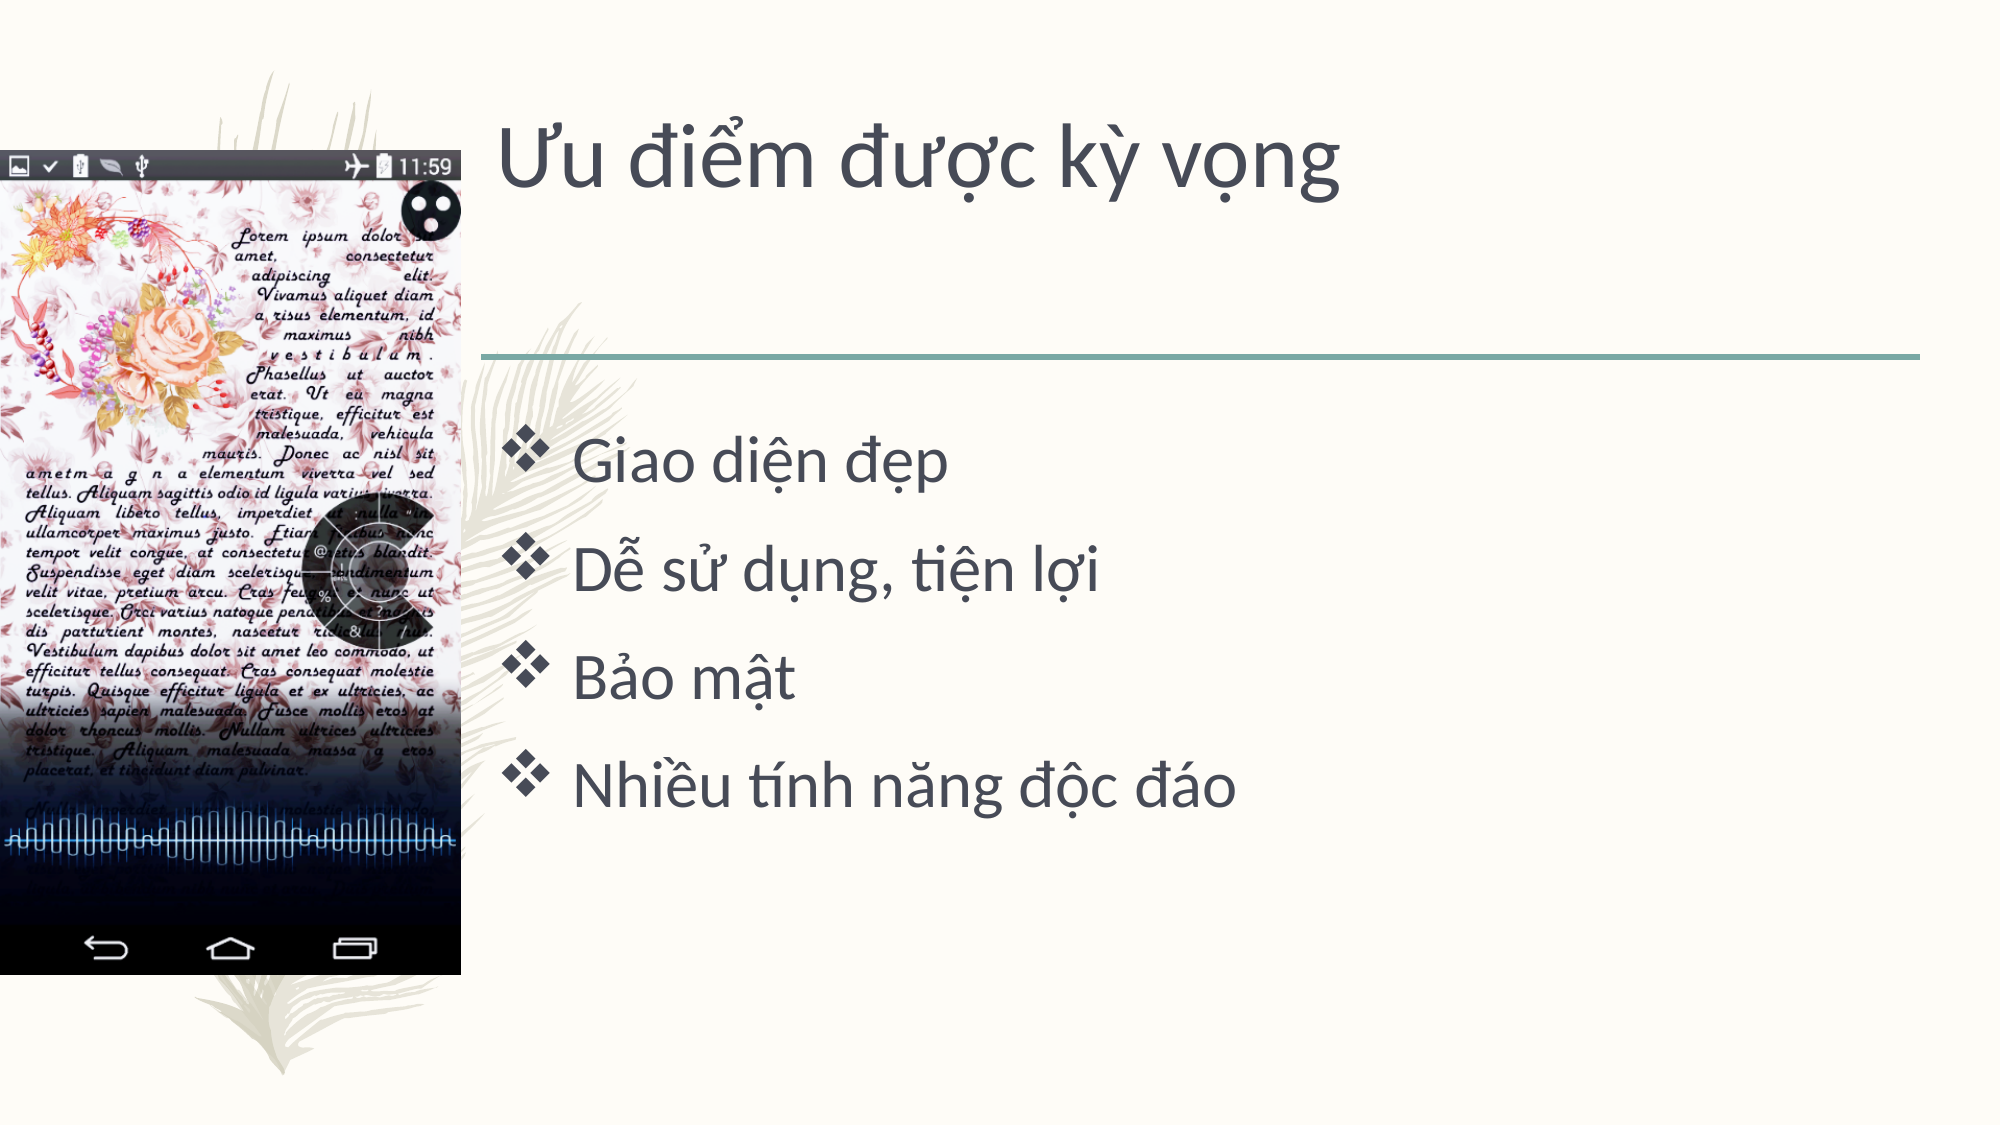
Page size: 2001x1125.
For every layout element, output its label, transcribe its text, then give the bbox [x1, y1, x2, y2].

list Giao diện đẹp Dễ sử dụng, tiện lợi Bảo mật Nhiều tính năng độc đáo [481, 399, 1920, 999]
title Ưu điểm được kỳ vọng [481, 93, 1920, 350]
picture [0, 150, 461, 975]
